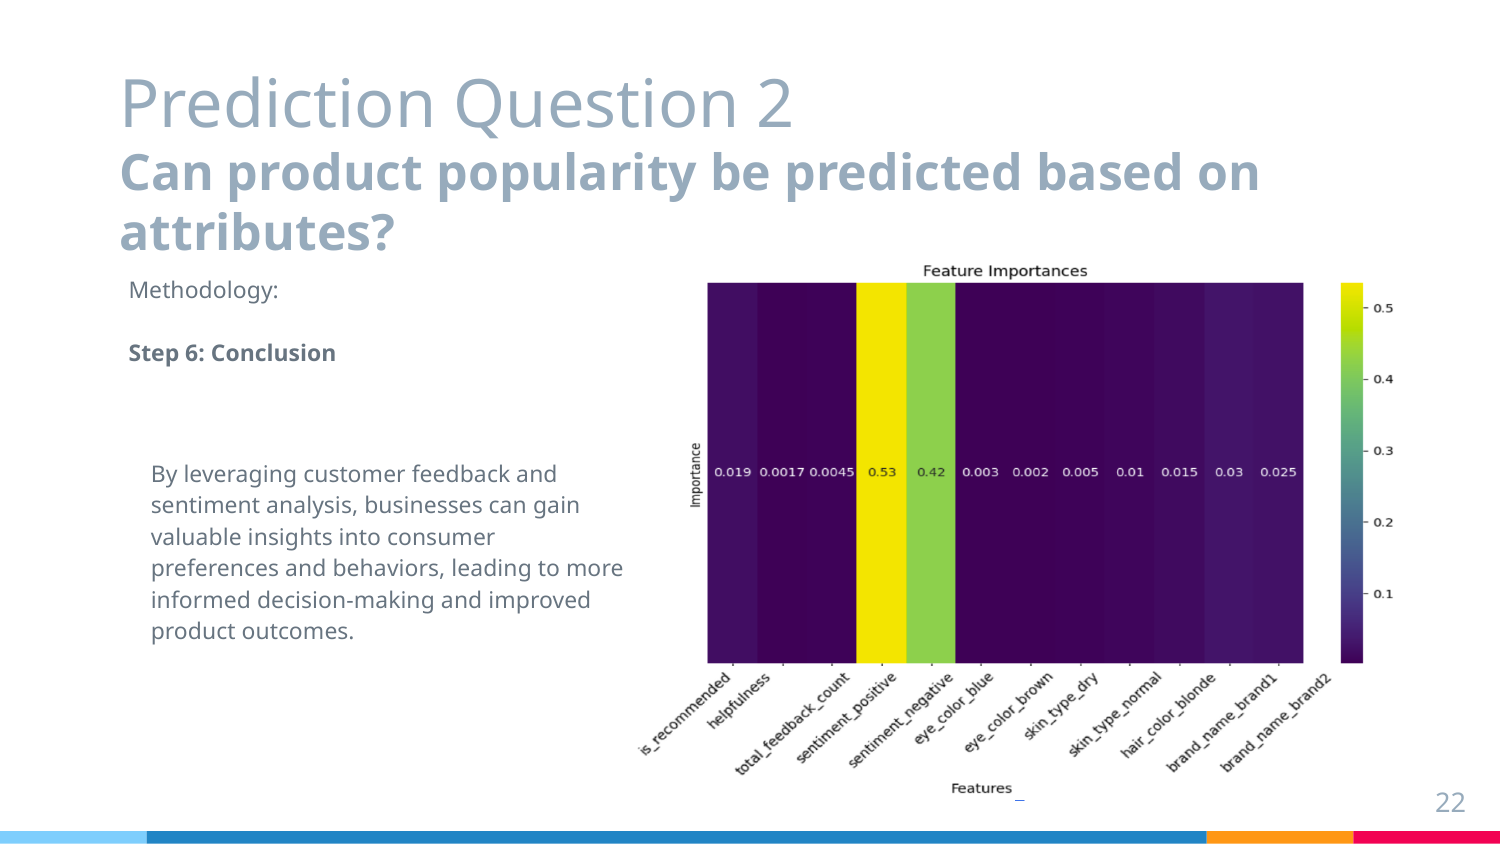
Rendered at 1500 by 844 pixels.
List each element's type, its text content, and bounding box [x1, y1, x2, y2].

picture [592, 256, 1400, 801]
text_box By leveraging customer feedback and sentiment analysis, businesses can gain valuable insights into consumer preferences and behaviors, leading to more informed decision-making and improved product outcomes. [135, 377, 640, 794]
list Methodology: Step 6: Conclusion [113, 256, 1339, 815]
title Prediction Question 2 Can product popularity be predicted based on attributes? [104, 79, 1351, 276]
slide_number ‹#› [1391, 770, 1482, 822]
